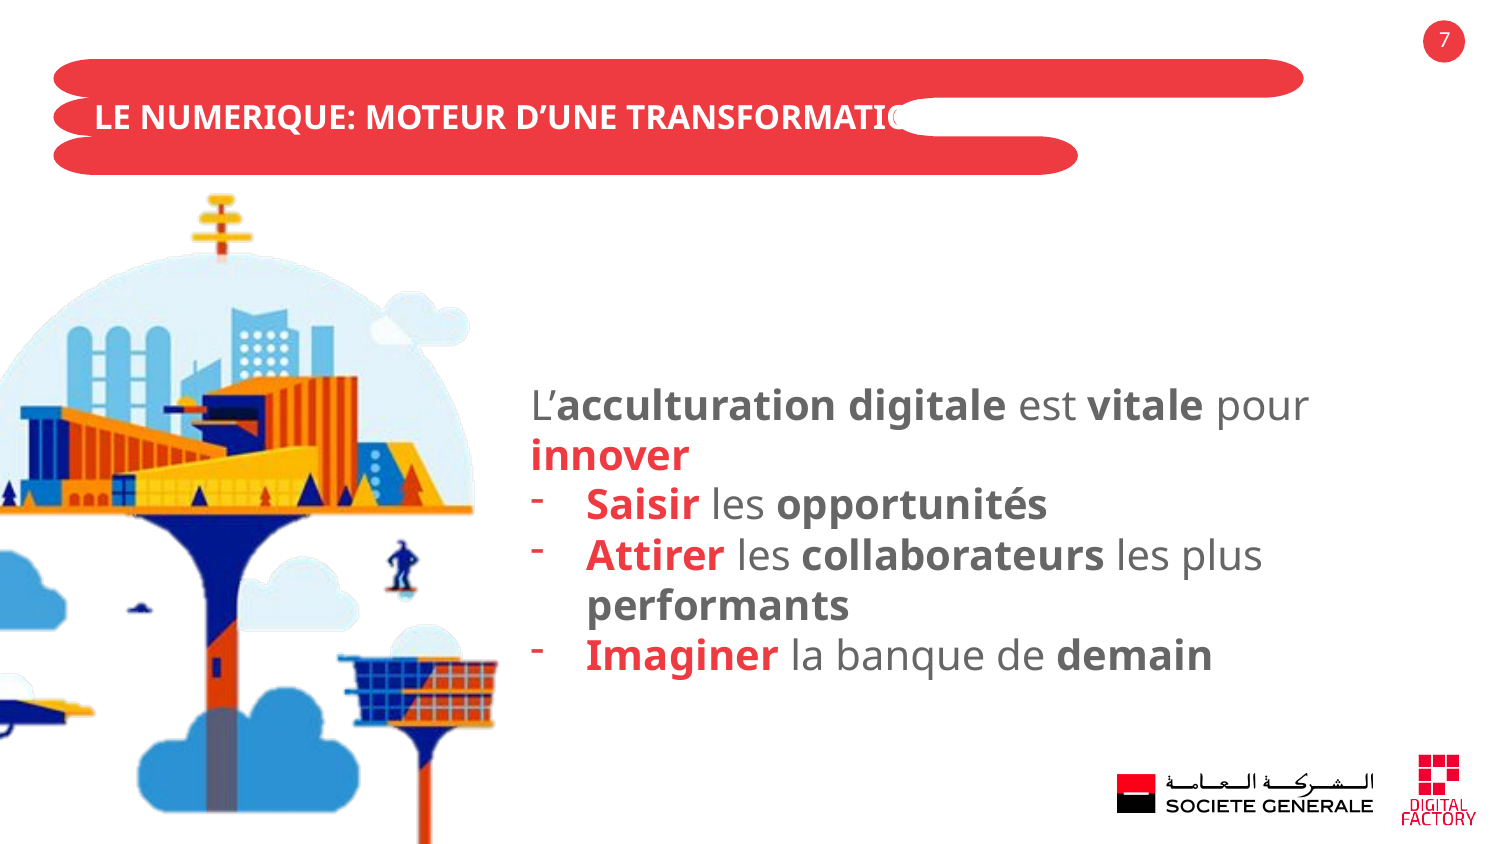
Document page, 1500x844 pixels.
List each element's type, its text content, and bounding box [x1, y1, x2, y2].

picture [1400, 751, 1478, 829]
picture [1117, 773, 1373, 813]
text_box L’acculturation digitale est vitale pour innover Saisir les opportunités Attirer les collaborateurs les plus performants Imaginer la banque de demain [603, 370, 1399, 686]
text_box LE NUMERIQUE: MOTEUR D’UNE TRANSFORMATION [603, 93, 977, 185]
text_box [52, 58, 1305, 99]
picture [0, 80, 603, 844]
text_box [977, 135, 1079, 176]
